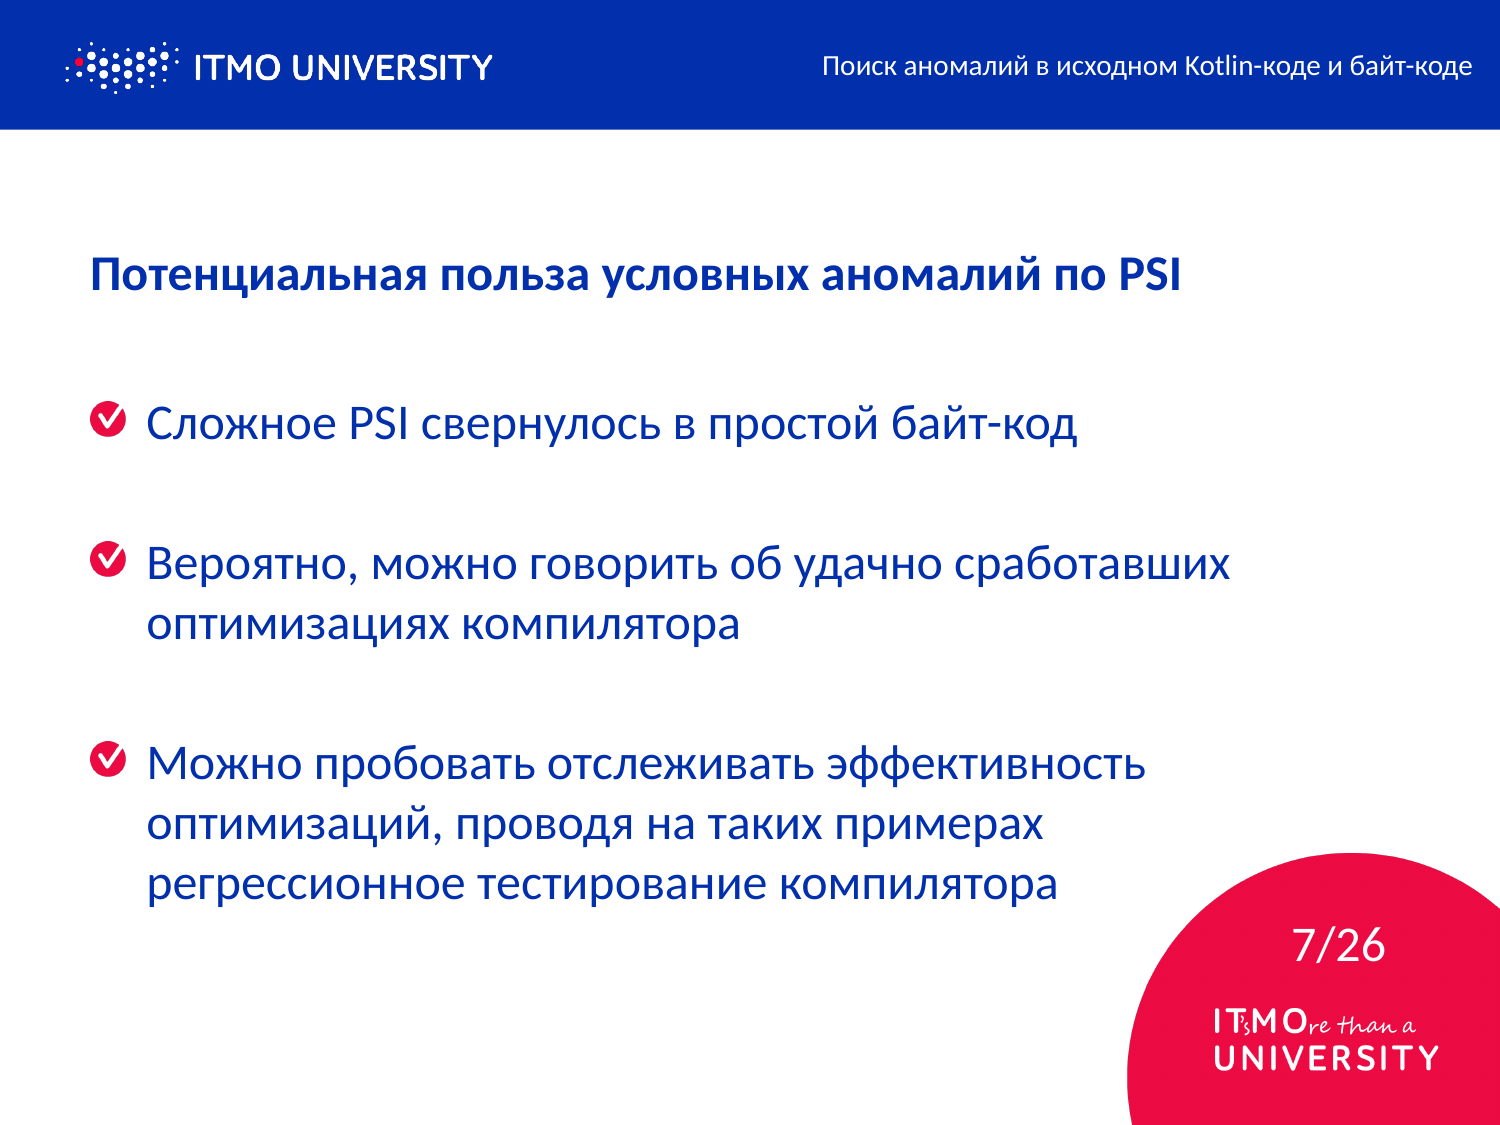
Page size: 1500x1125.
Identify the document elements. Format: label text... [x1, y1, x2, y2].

title Потенциальная польза условных аномалий по PSI [75, 202, 1319, 339]
picture [90, 741, 126, 777]
text_box 7/26 [1276, 903, 1402, 979]
picture [1107, 832, 1500, 1125]
footer Поиск аномалий в исходном Kotlin-коде и байт-коде [724, 12, 1488, 114]
picture [90, 541, 126, 577]
picture [0, 0, 545, 140]
list Сложное PSI свернулось в простой байт-код Вероятно, можно говорить об удачно сработавших оптимизациях компилятора Можно пробовать отслеживать эффективность оптимизаций, проводя на таких примерах регрессионное тестирование компилятора [75, 381, 1257, 1093]
picture [90, 401, 126, 437]
